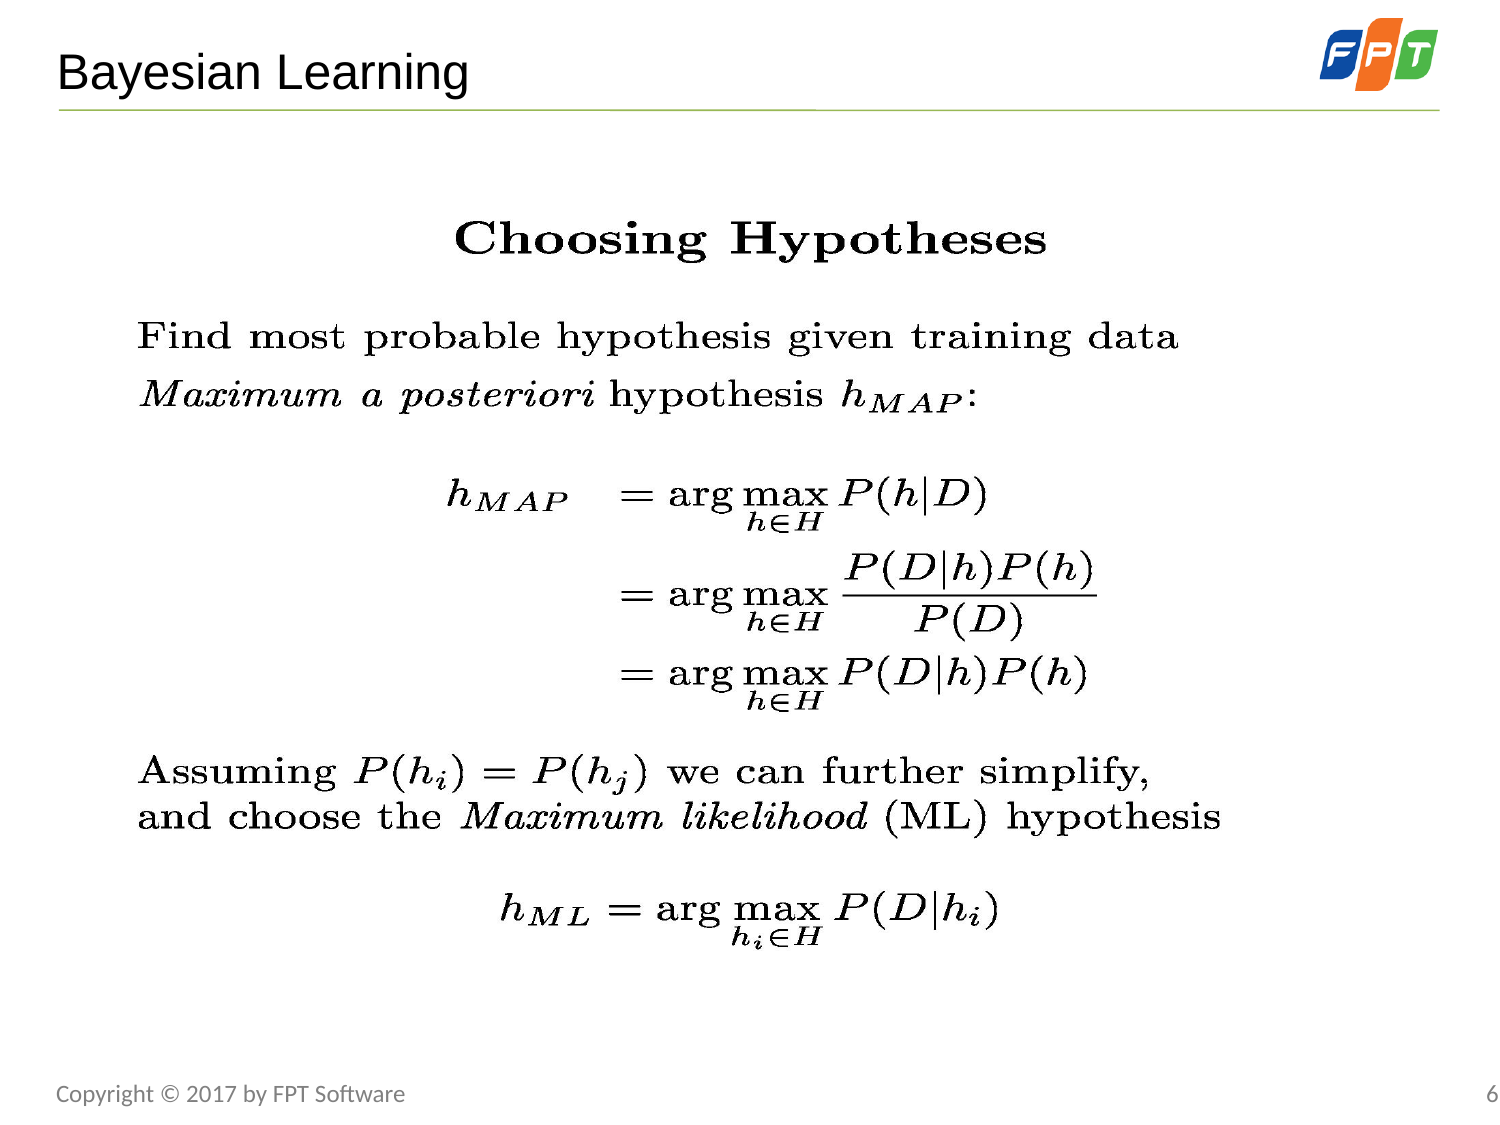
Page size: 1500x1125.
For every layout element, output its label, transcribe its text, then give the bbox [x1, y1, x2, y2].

picture [1317, 16, 1439, 93]
picture [0, 111, 1500, 1060]
text_box Bayesian Learning [41, 38, 1295, 110]
